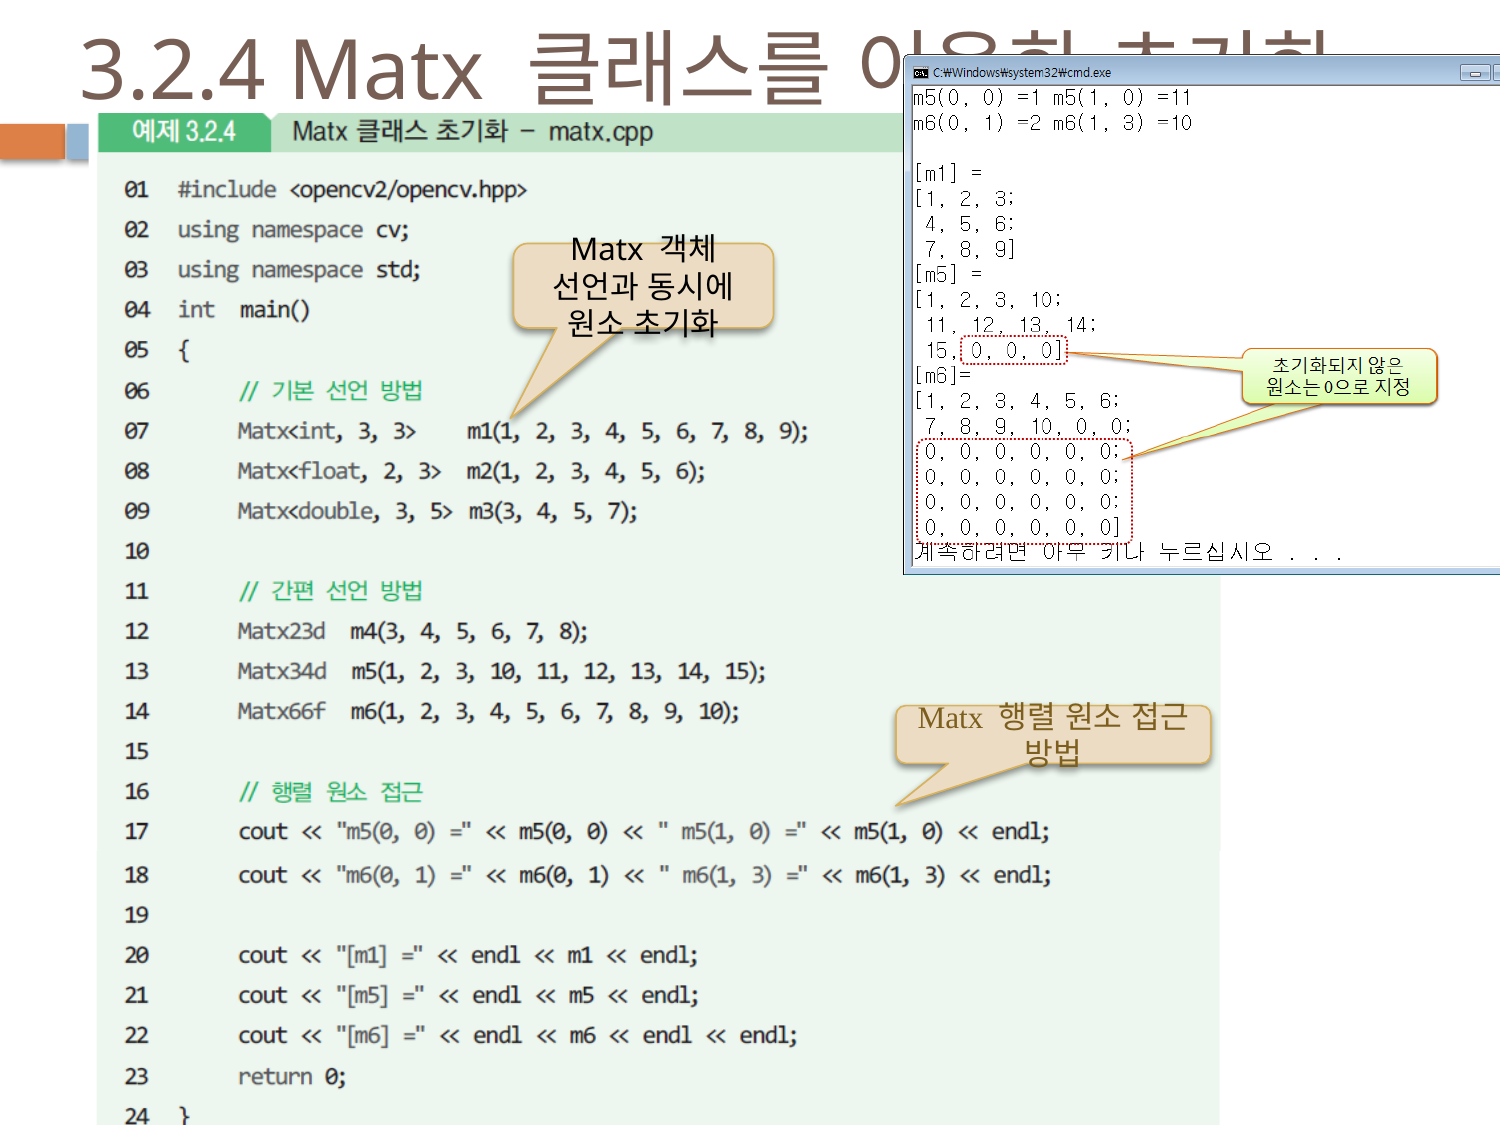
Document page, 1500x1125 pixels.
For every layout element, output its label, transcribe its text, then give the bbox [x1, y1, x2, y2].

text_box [88, 113, 1234, 1125]
picture [903, 54, 1500, 575]
title 3.2.4 Matx 클래스를 이용한 초기화 [64, 7, 1483, 126]
